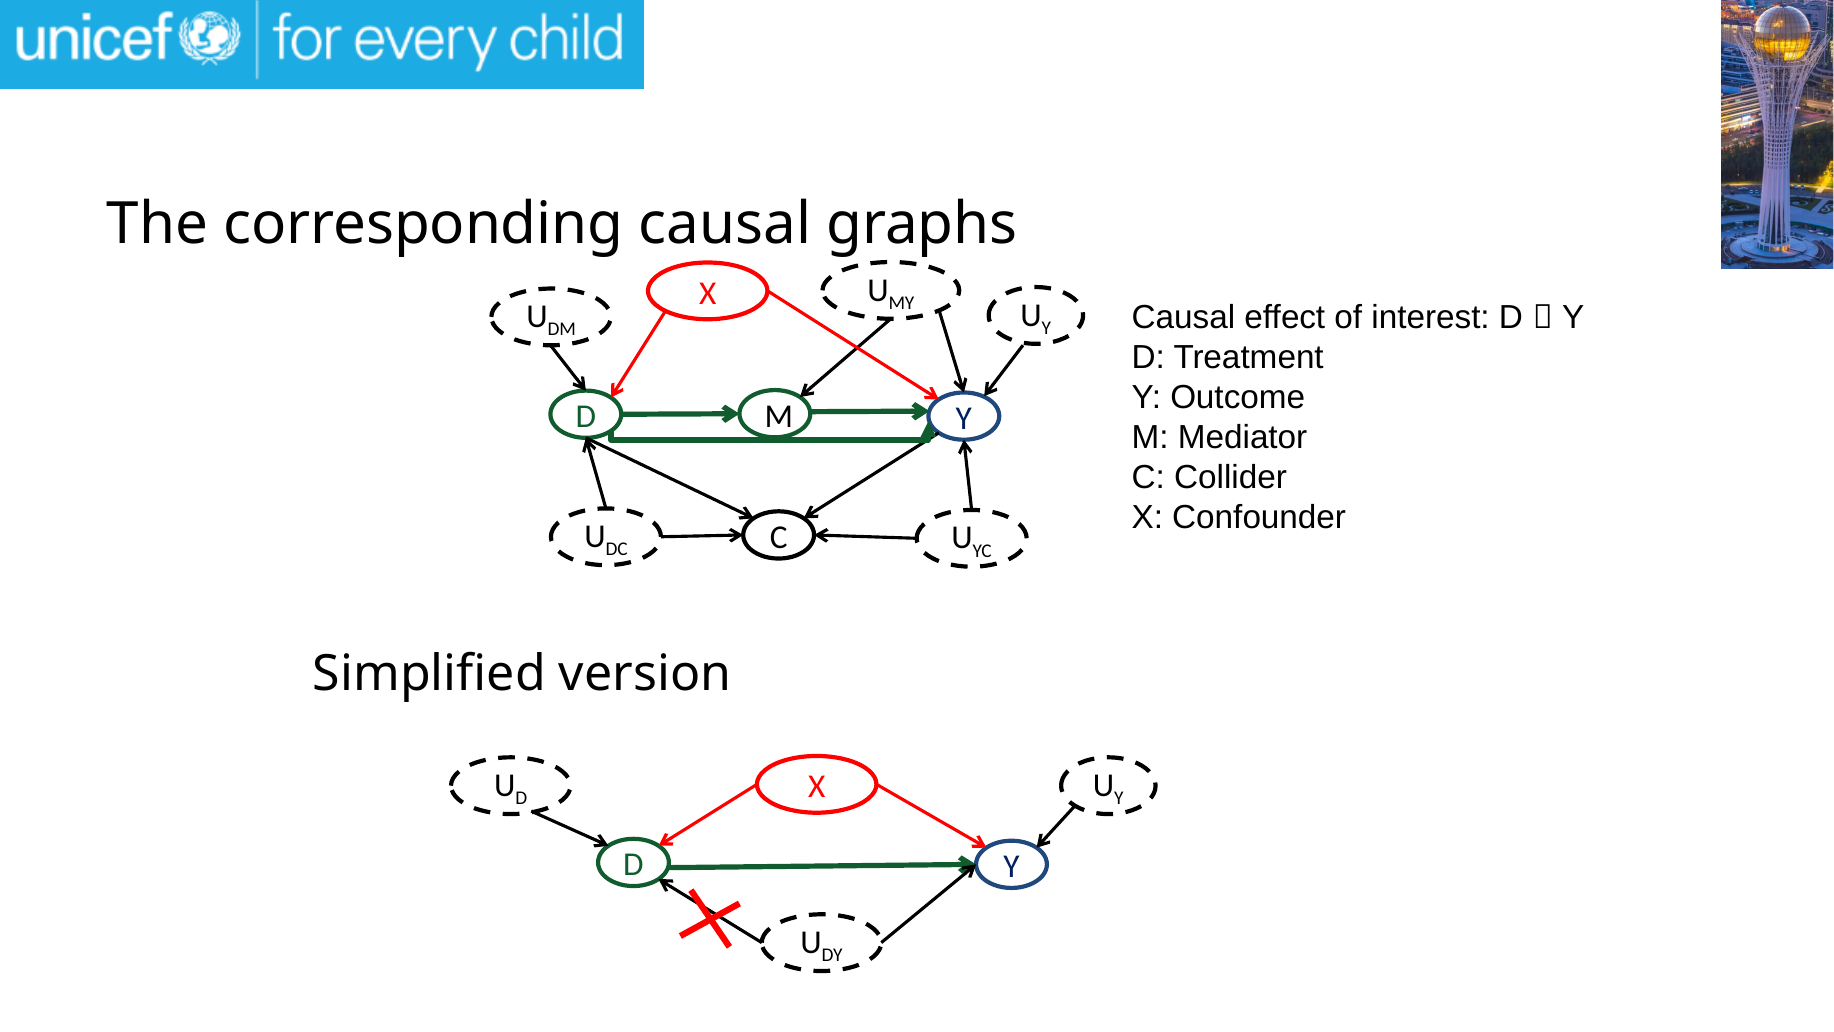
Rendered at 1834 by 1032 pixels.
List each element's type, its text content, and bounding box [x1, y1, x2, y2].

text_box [813, 534, 917, 539]
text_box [963, 439, 972, 511]
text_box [767, 290, 940, 400]
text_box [1036, 805, 1076, 848]
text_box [876, 784, 987, 848]
text_box UYC [915, 507, 1029, 569]
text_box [803, 432, 940, 519]
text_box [610, 310, 666, 398]
text_box UD [448, 755, 572, 817]
text_box Causal effect of interest: D  Y D: Treatment Y: Outcome M: Mediator C: Collider X: Confounder [1116, 288, 1600, 543]
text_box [658, 878, 762, 943]
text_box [881, 864, 977, 943]
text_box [983, 344, 1024, 397]
list Simplified version [297, 285, 1605, 989]
text_box UDM [489, 286, 610, 348]
text_box C [741, 521, 759, 557]
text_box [660, 534, 744, 538]
text_box M [737, 390, 759, 437]
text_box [668, 864, 879, 868]
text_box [550, 344, 587, 391]
text_box D [548, 388, 624, 440]
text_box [530, 810, 609, 846]
text_box X [755, 753, 879, 815]
text_box D [595, 836, 671, 889]
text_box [690, 889, 730, 901]
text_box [944, 310, 965, 393]
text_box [585, 437, 754, 519]
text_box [764, 405, 775, 586]
title The corresponding causal graphs [91, 173, 1745, 268]
text_box Y [926, 390, 1002, 442]
text_box UY [1059, 755, 1158, 817]
text_box Y [974, 838, 1050, 891]
text_box C [780, 509, 816, 561]
text_box M [780, 408, 812, 437]
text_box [585, 437, 607, 509]
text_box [680, 903, 740, 937]
picture [1721, 0, 1834, 269]
text_box UDY [761, 912, 882, 974]
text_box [658, 784, 758, 847]
picture [0, 0, 644, 89]
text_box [764, 267, 775, 292]
text_box UDC [548, 509, 663, 568]
text_box UY [986, 284, 1086, 346]
text_box X [645, 260, 759, 322]
text_box UMY [820, 259, 962, 308]
